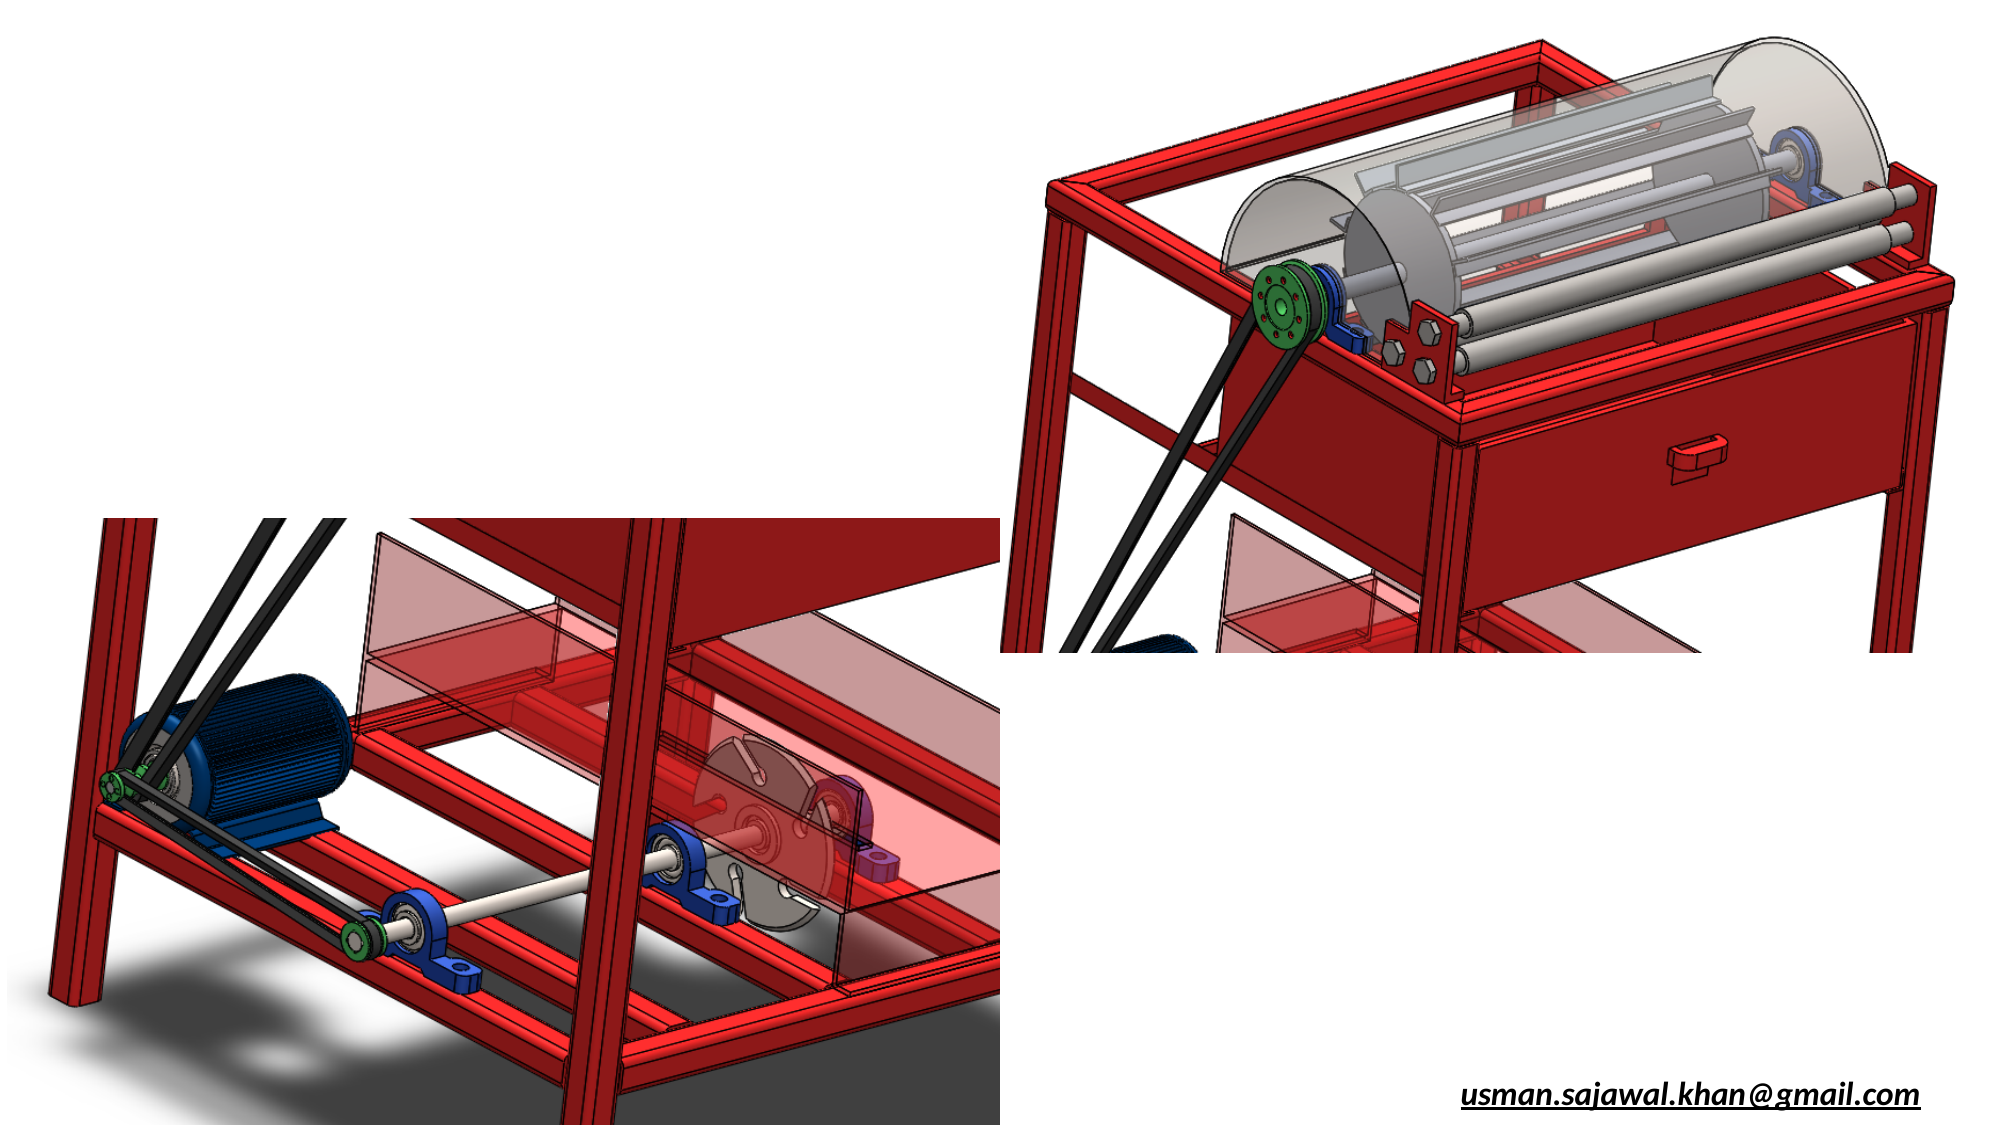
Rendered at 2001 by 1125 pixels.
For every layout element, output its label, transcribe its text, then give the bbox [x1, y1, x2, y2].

picture [6, 0, 2000, 1125]
text_box usman.sajawal.khan@gmail.com [1445, 1064, 1943, 1125]
